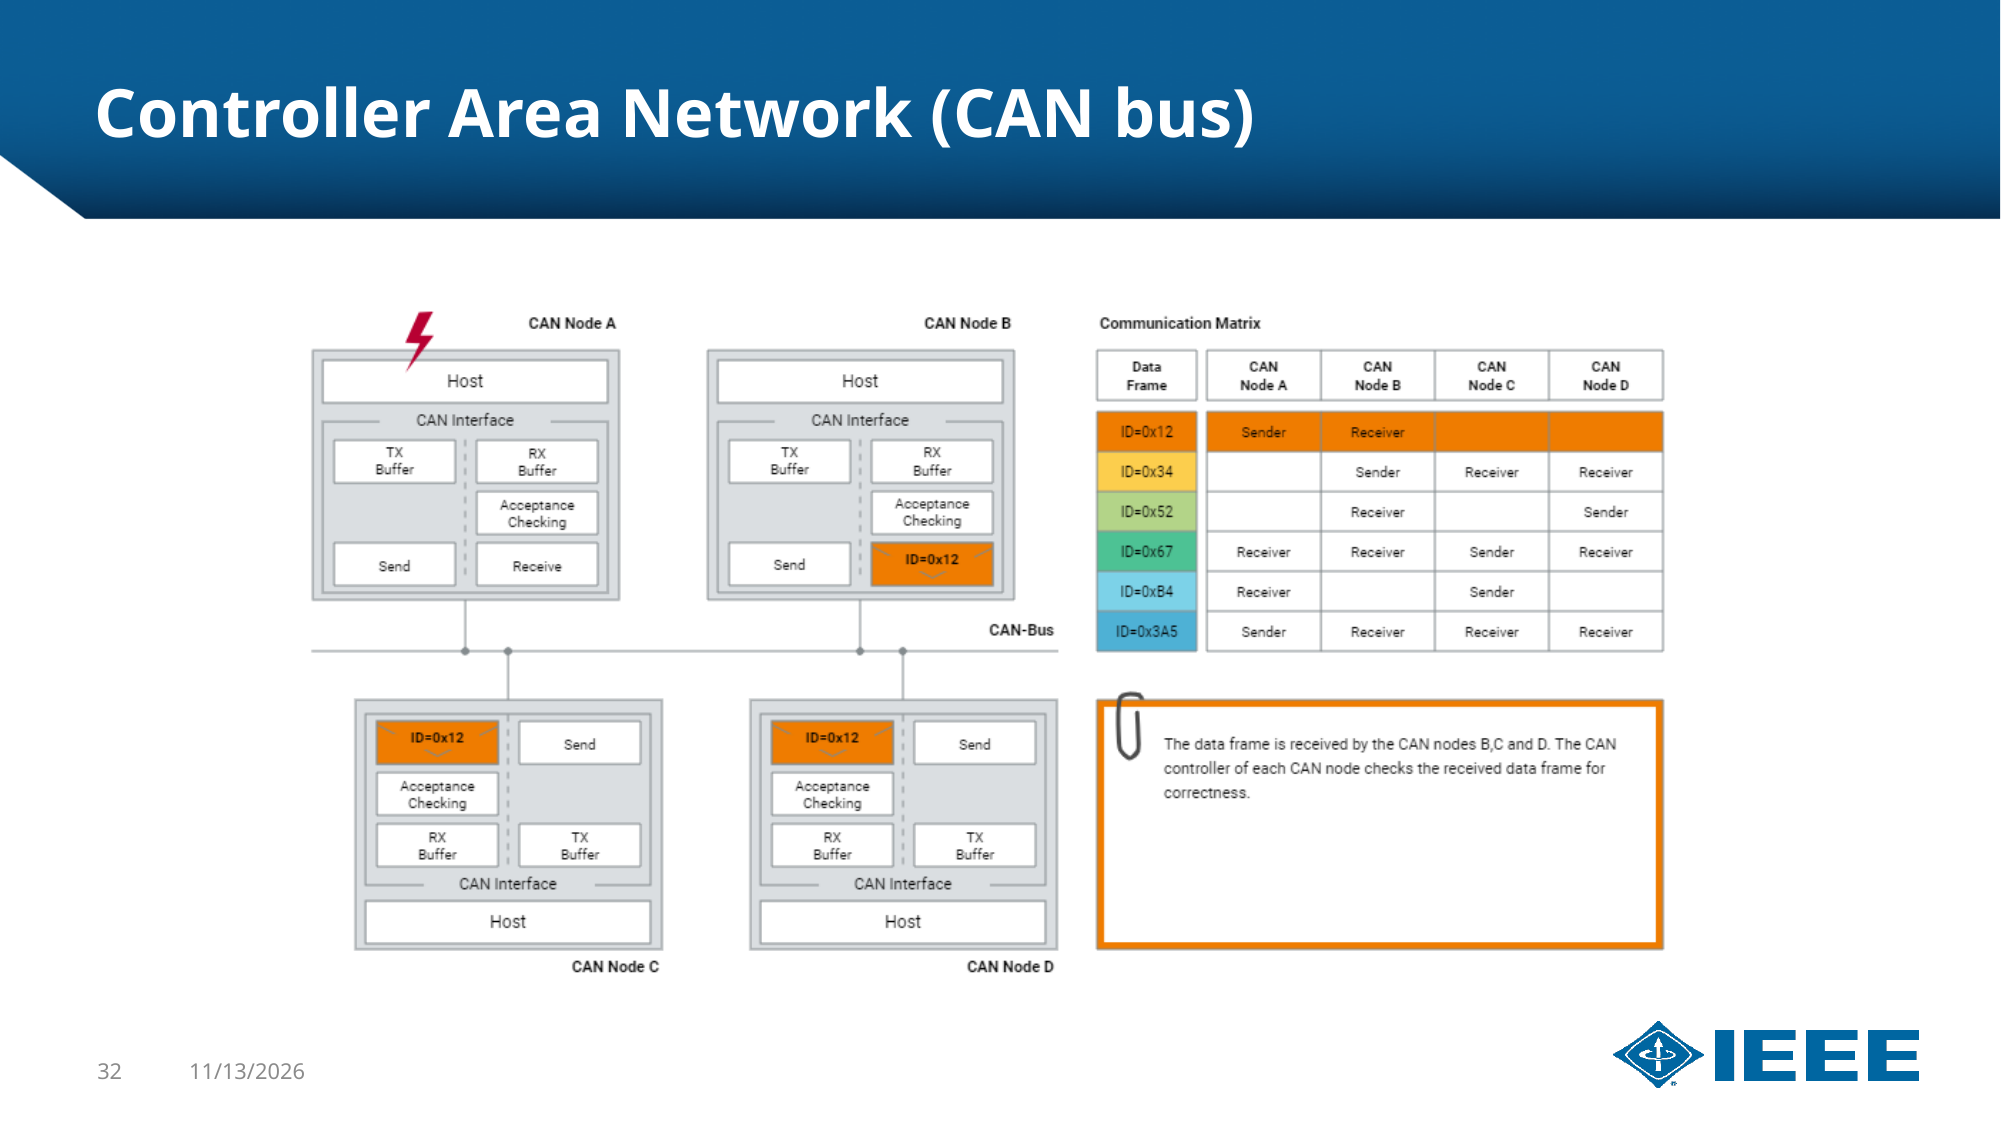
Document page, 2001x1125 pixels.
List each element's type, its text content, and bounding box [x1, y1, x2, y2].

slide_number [189, 1042, 549, 1103]
picture [0, 0, 2001, 1125]
slide_number 32 [97, 1042, 176, 1103]
title Controller Area Network (CAN bus) [79, 22, 1901, 199]
